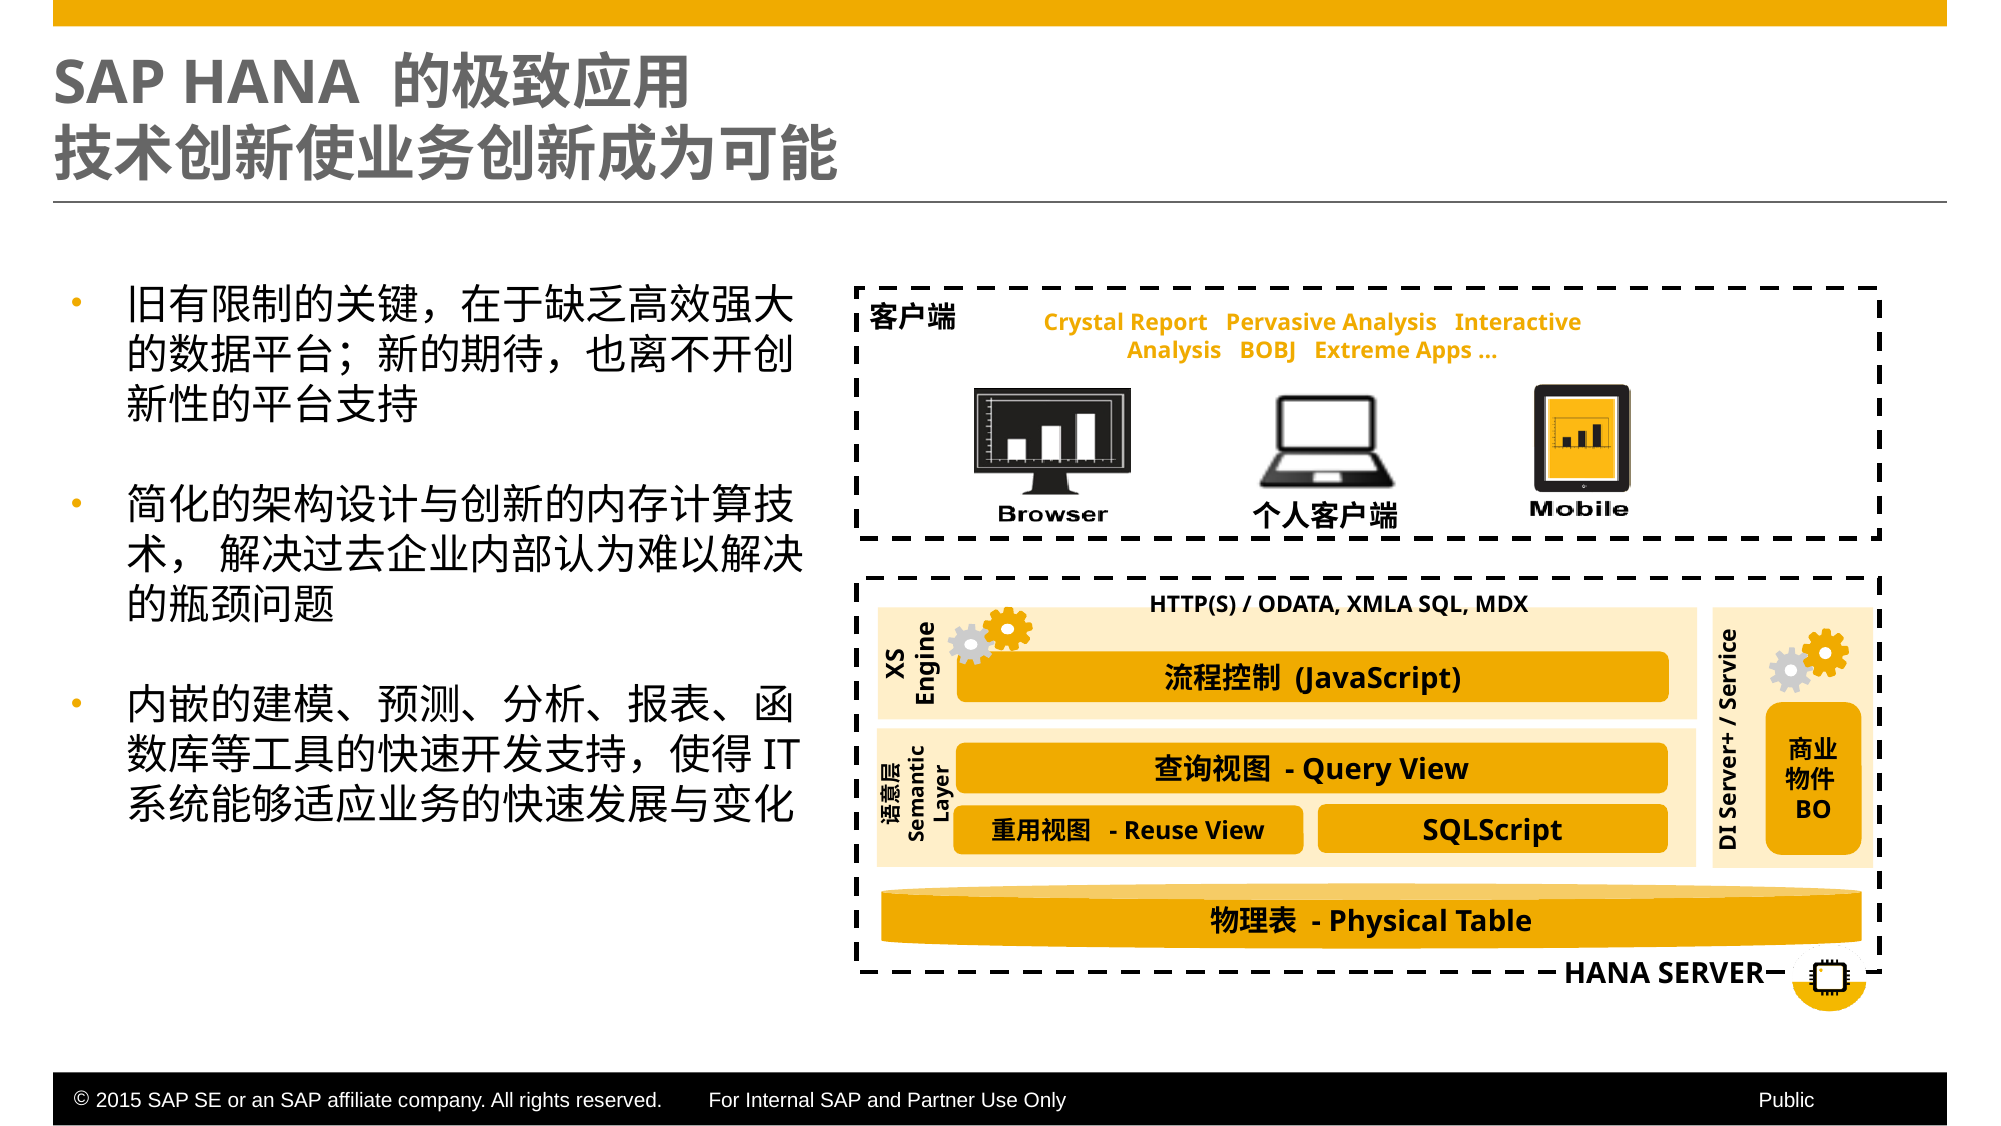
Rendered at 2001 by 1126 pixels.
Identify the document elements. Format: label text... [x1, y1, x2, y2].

list 旧有限制的关键，在于缺乏高效强大的数据平台；新的期待，也离不开创新性的平台支持 简化的架构设计与创新的内存计算技术， 解决过去企业内部认为难以解决的瓶颈问题 内嵌的建模、预测、分析、报表、函数库等工具的快速开发支持，使得IT系统能够适应业务的快速发展与变化 [70, 277, 809, 999]
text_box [856, 287, 1880, 1018]
title SAP HANA 的极致应用 技术创新使业务创新成为可能 [53, 53, 1947, 178]
